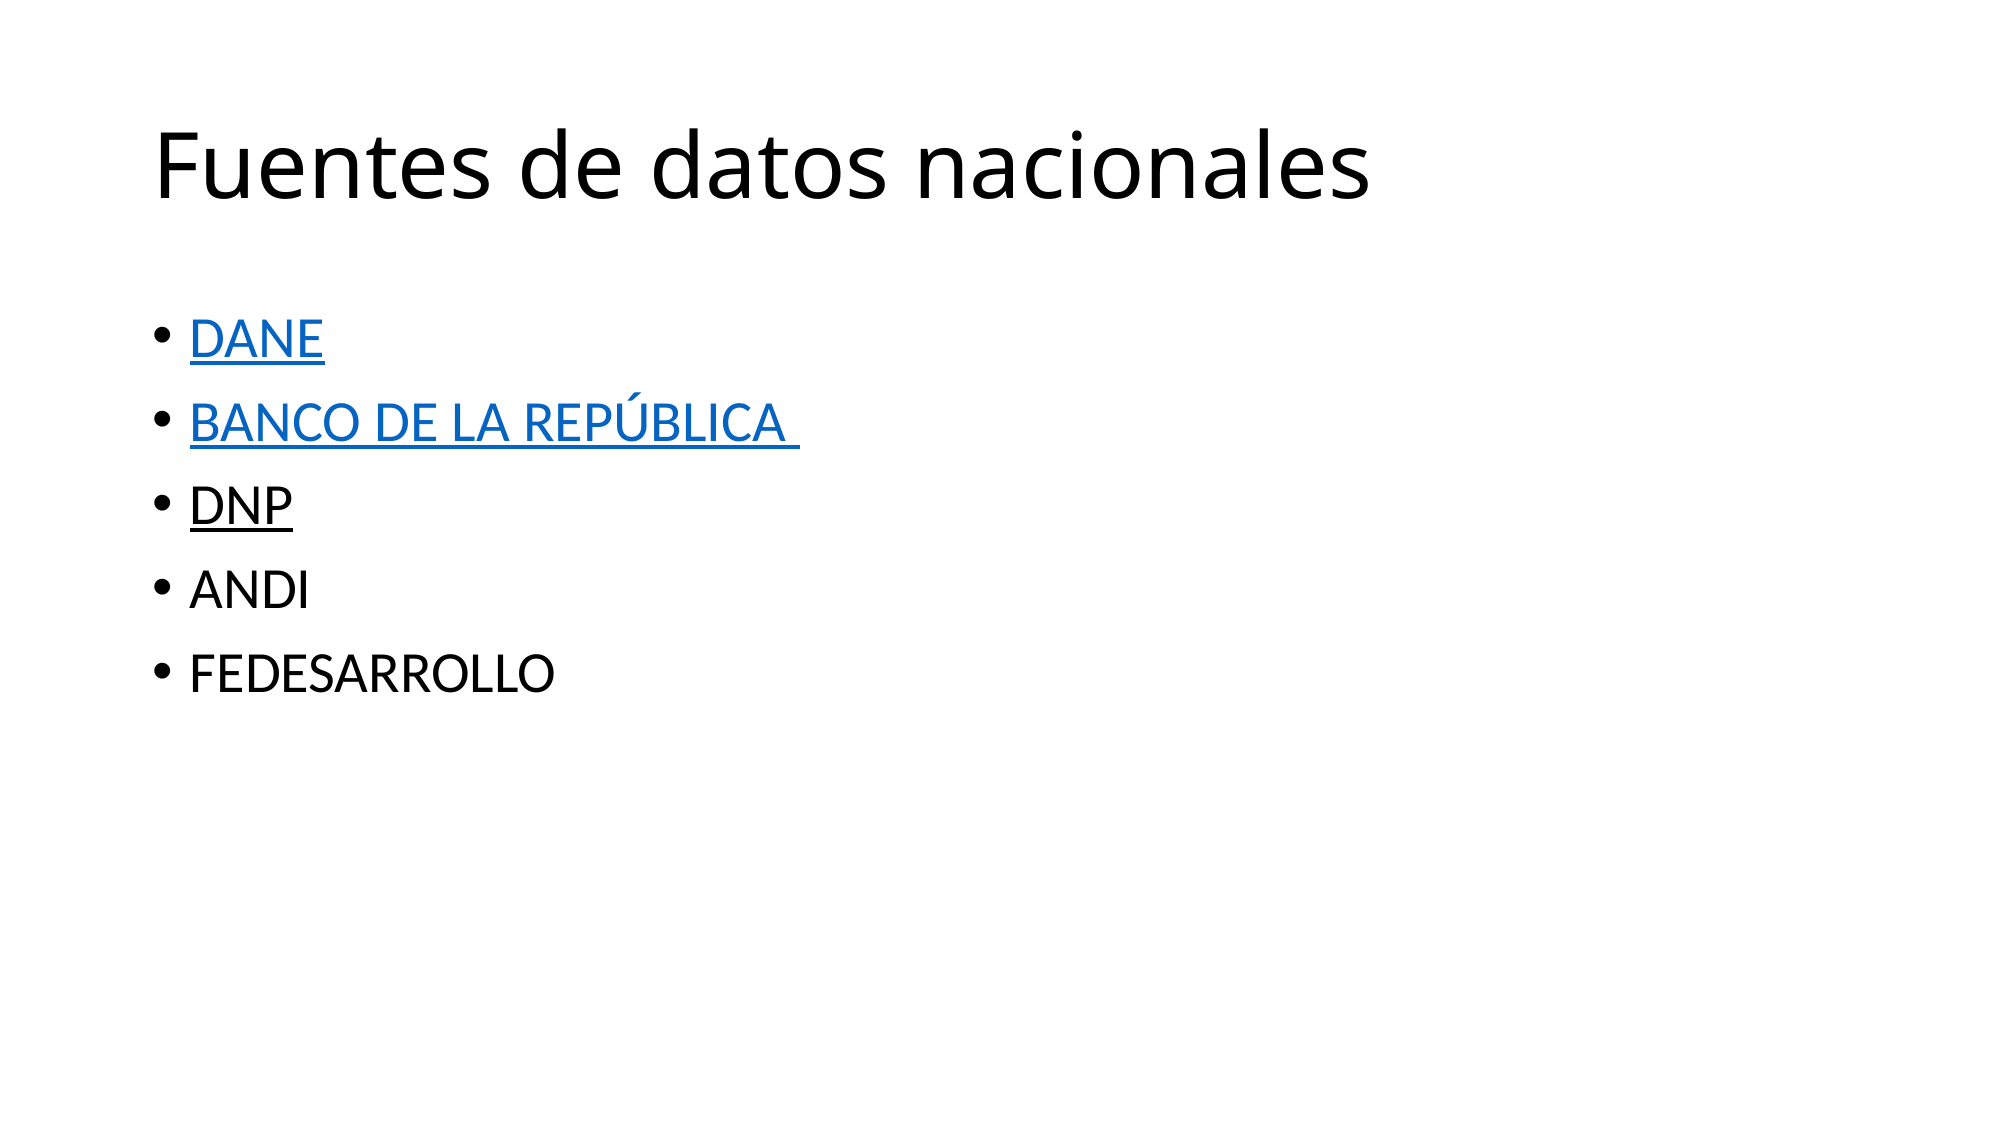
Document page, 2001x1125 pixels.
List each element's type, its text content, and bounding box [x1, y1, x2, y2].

list DANE BANCO DE LA REPÚBLICA DNP ANDI FEDESARROLLO [137, 299, 1863, 1014]
title Fuentes de datos nacionales [137, 59, 1863, 278]
